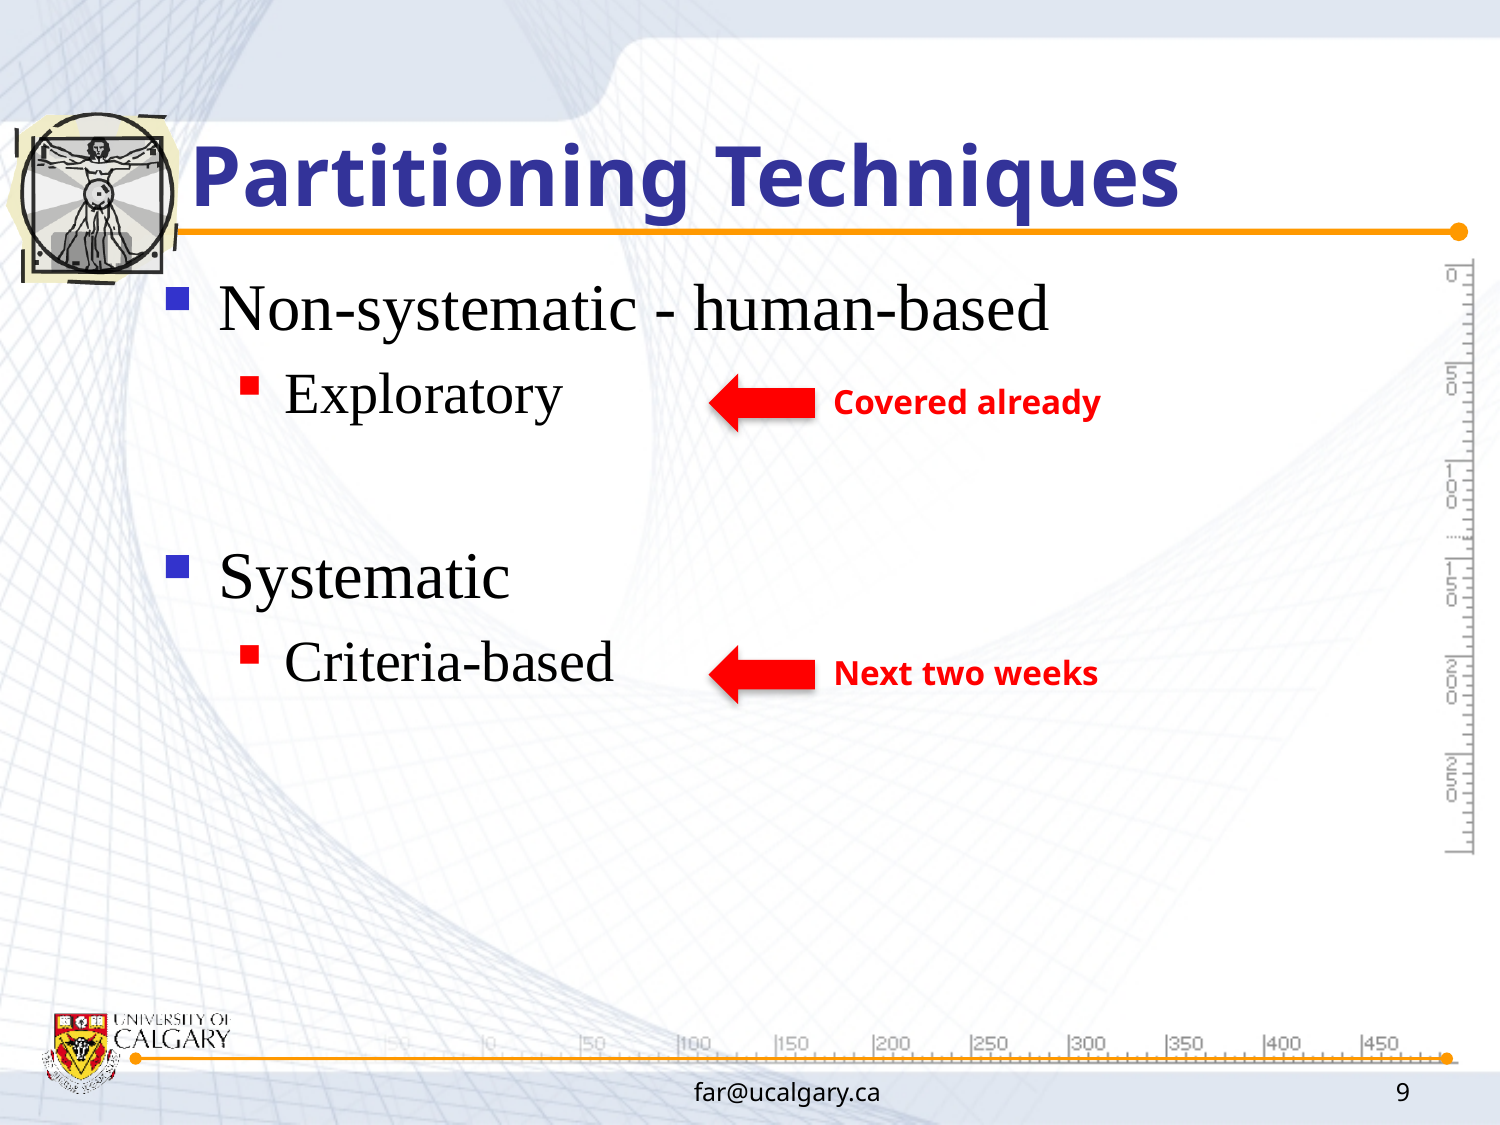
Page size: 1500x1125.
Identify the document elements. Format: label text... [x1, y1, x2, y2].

slide_number 9 [1112, 1051, 1426, 1118]
list Non-systematic - human-based Exploratory Systematic Criteria-based [147, 255, 1461, 1000]
footer far@ucalgary.ca [549, 1051, 1026, 1118]
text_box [708, 373, 1121, 433]
picture [0, 0, 1500, 1125]
title Partitioning Techniques [174, 42, 1468, 231]
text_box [708, 644, 1118, 705]
